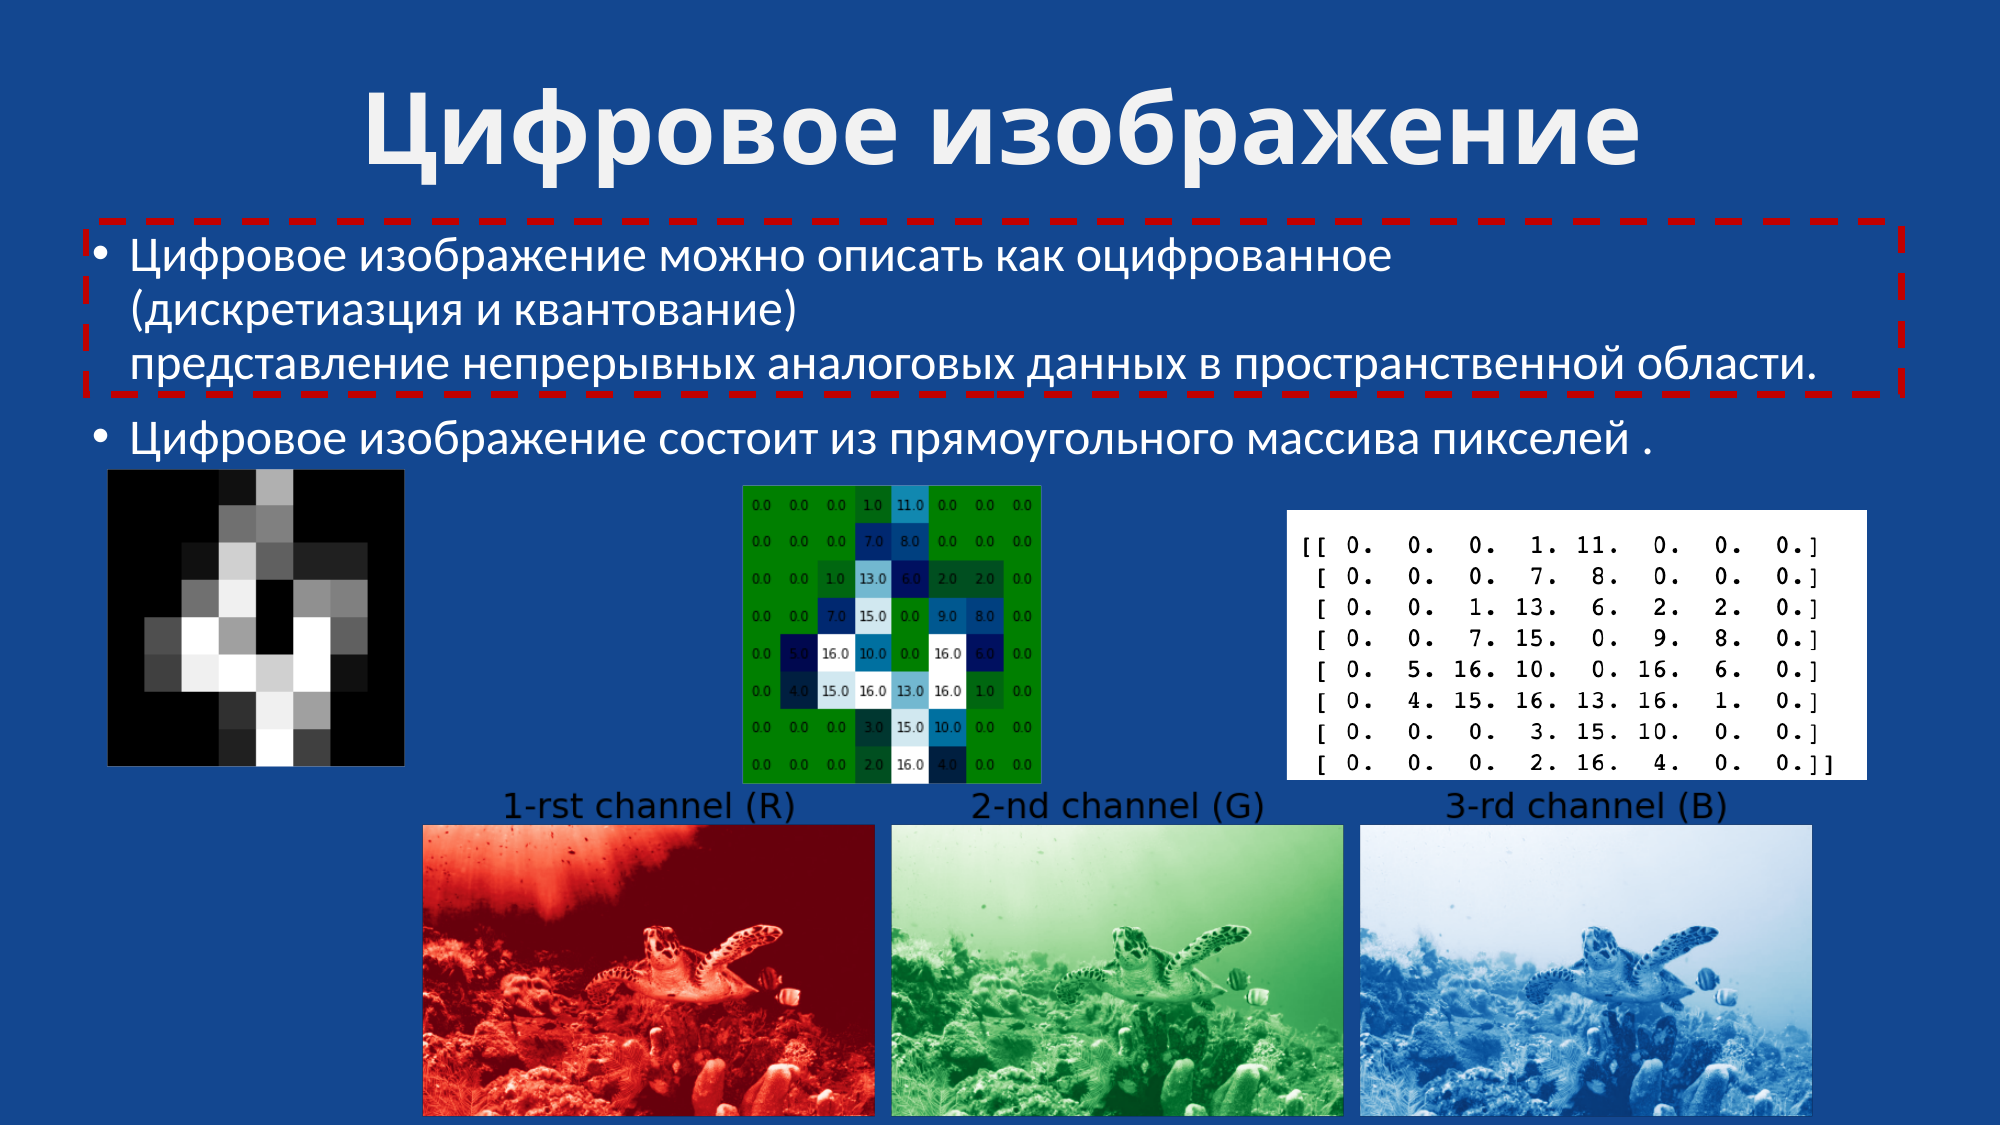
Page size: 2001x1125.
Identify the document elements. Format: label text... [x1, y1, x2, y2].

picture [1286, 510, 1867, 780]
picture [412, 478, 1820, 1125]
picture [98, 460, 414, 776]
text_box [85, 220, 1902, 395]
title Цифровое изображение [139, 23, 1865, 221]
